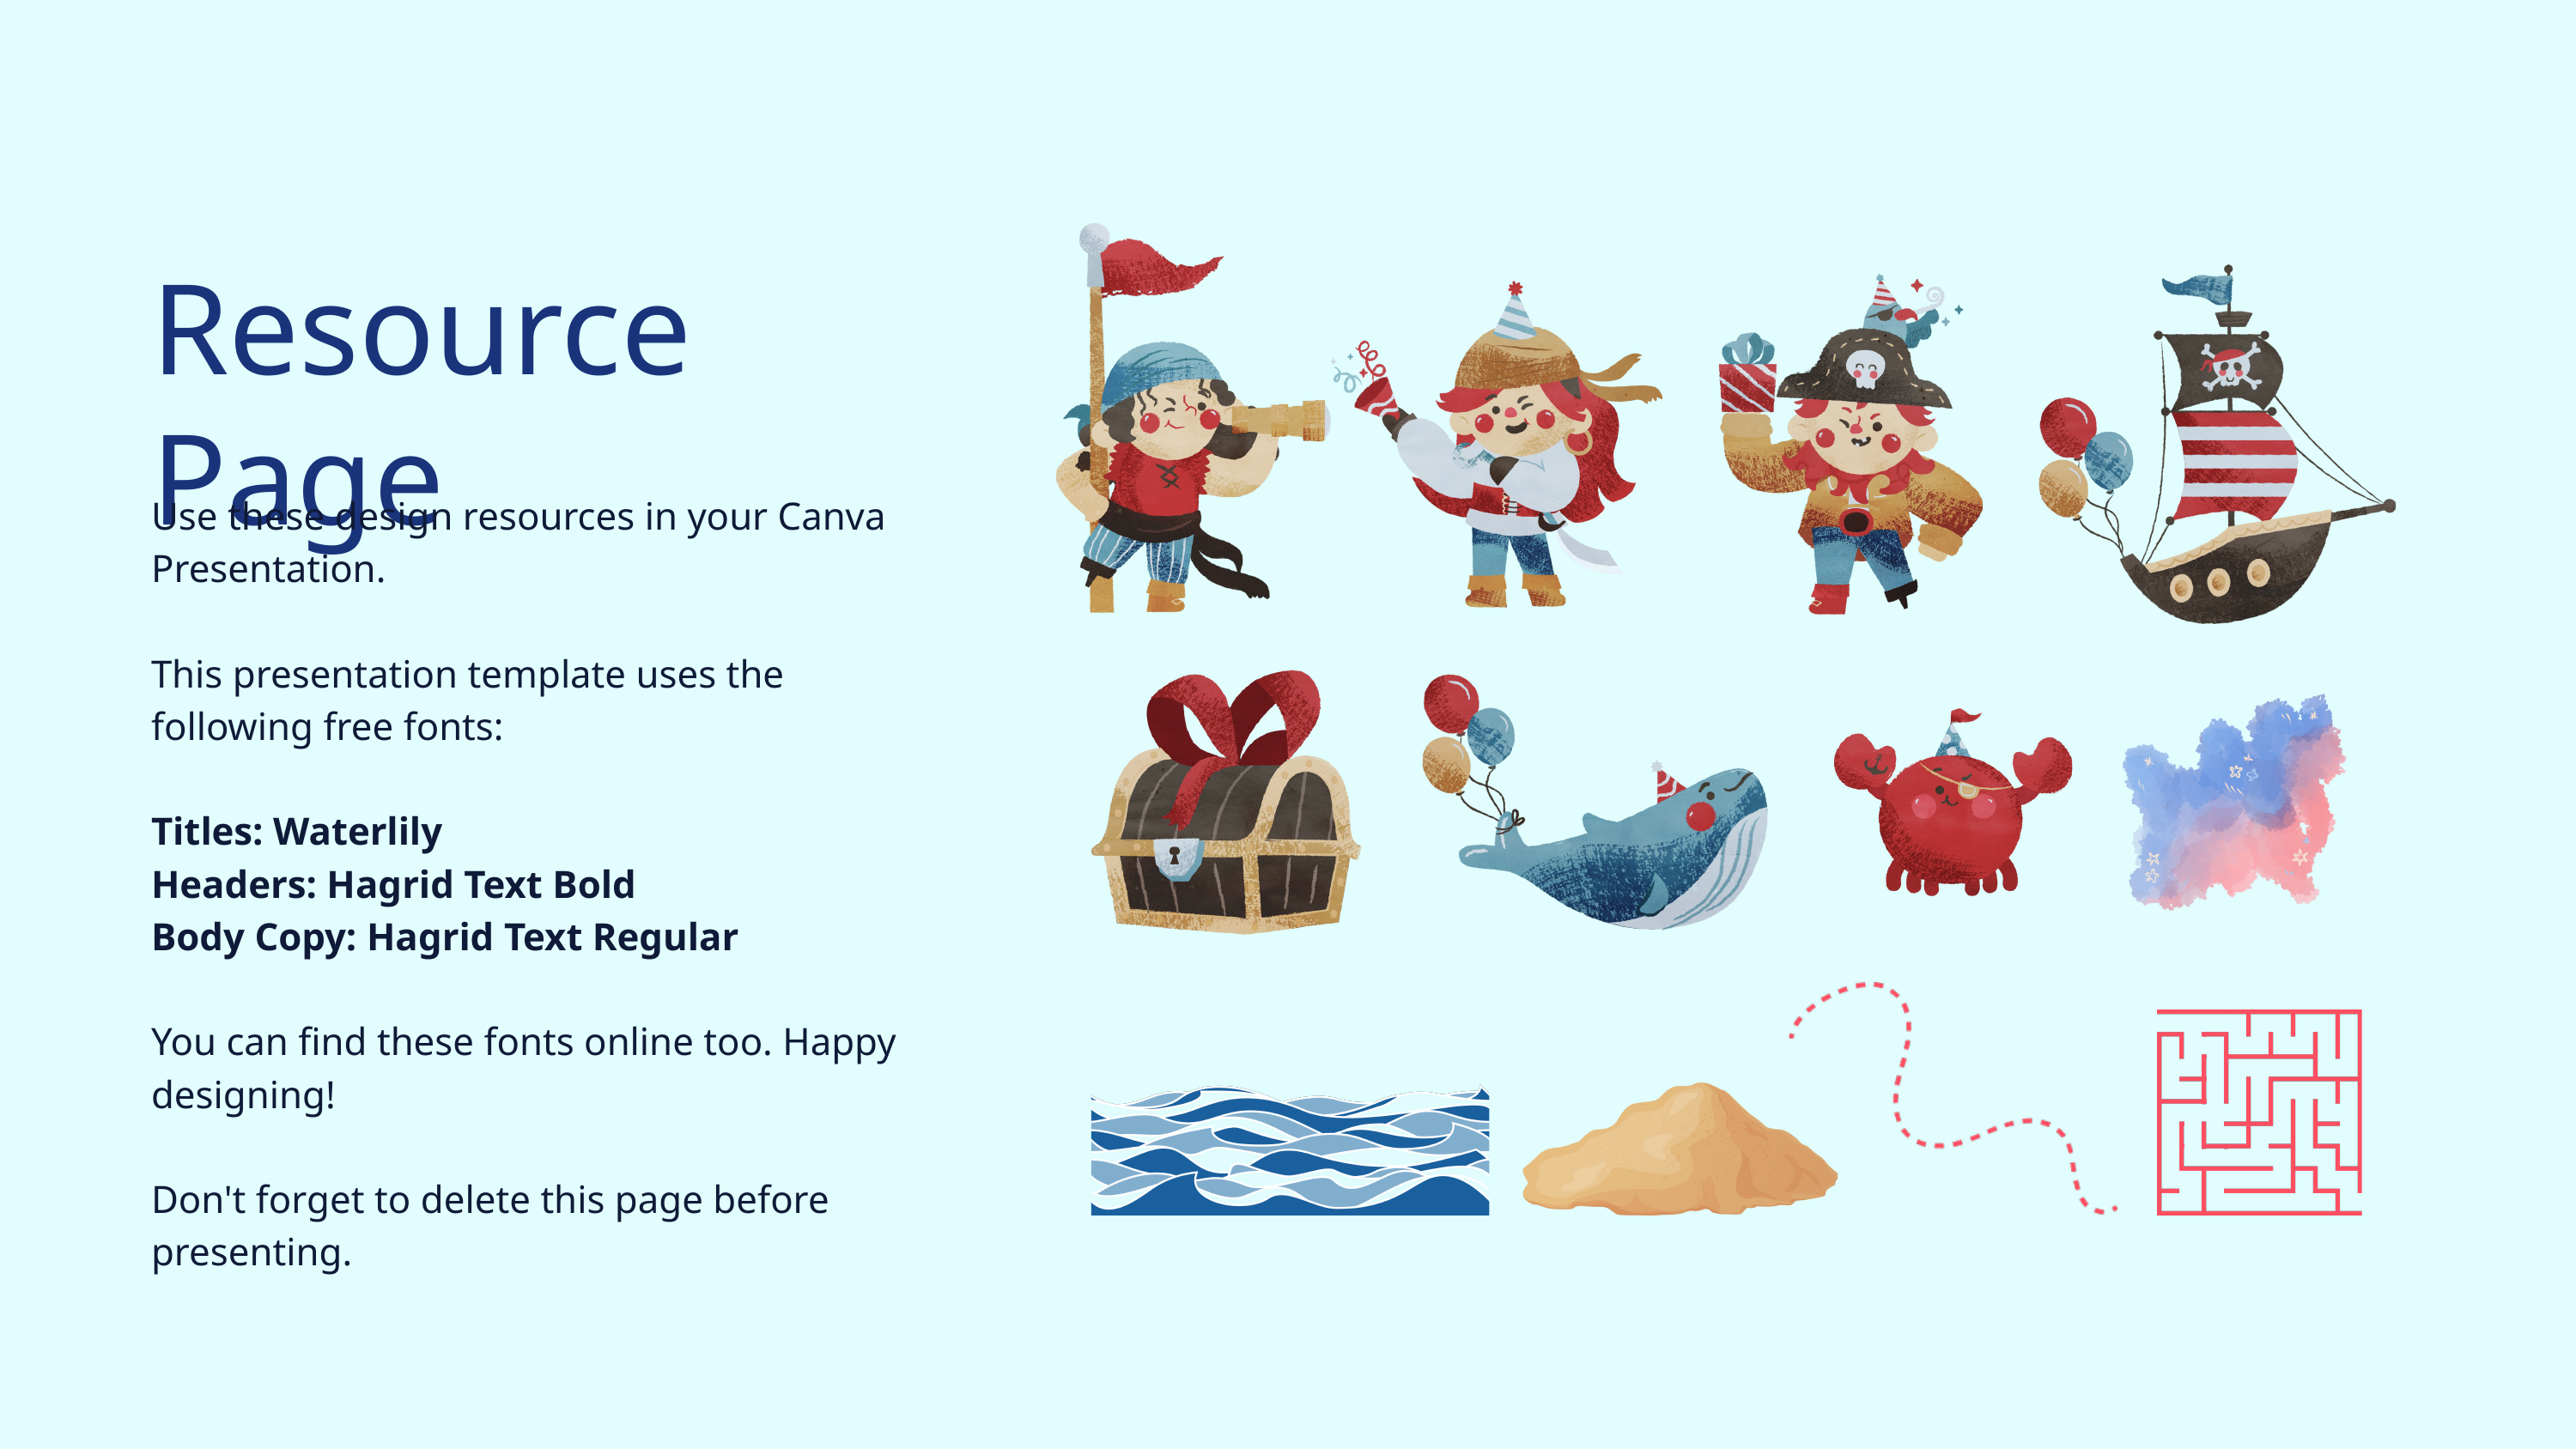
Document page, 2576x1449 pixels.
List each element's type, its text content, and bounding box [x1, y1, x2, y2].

text_box Use these design resources in your Canva Presentation. This presentation template uses the following free fonts: Titles: Waterlily Headers: Hagrid Text Bold Body Copy: Hagrid Text Regular You can find these fonts online too. Happy designing! Don't forget to delete this page before presenting. [151, 484, 915, 1274]
text_box Resource Page [151, 249, 915, 484]
text_box [2123, 694, 2347, 911]
text_box [1522, 1082, 1789, 1216]
text_box [1422, 674, 1768, 931]
text_box [1091, 1084, 1490, 1216]
text_box [1718, 274, 1984, 615]
text_box [1055, 222, 1331, 613]
text_box [1091, 670, 1362, 935]
text_box [1330, 281, 1663, 608]
text_box [2038, 264, 2397, 624]
text_box [2157, 1009, 2362, 1216]
text_box [1789, 981, 2118, 1216]
text_box [1833, 708, 2073, 896]
